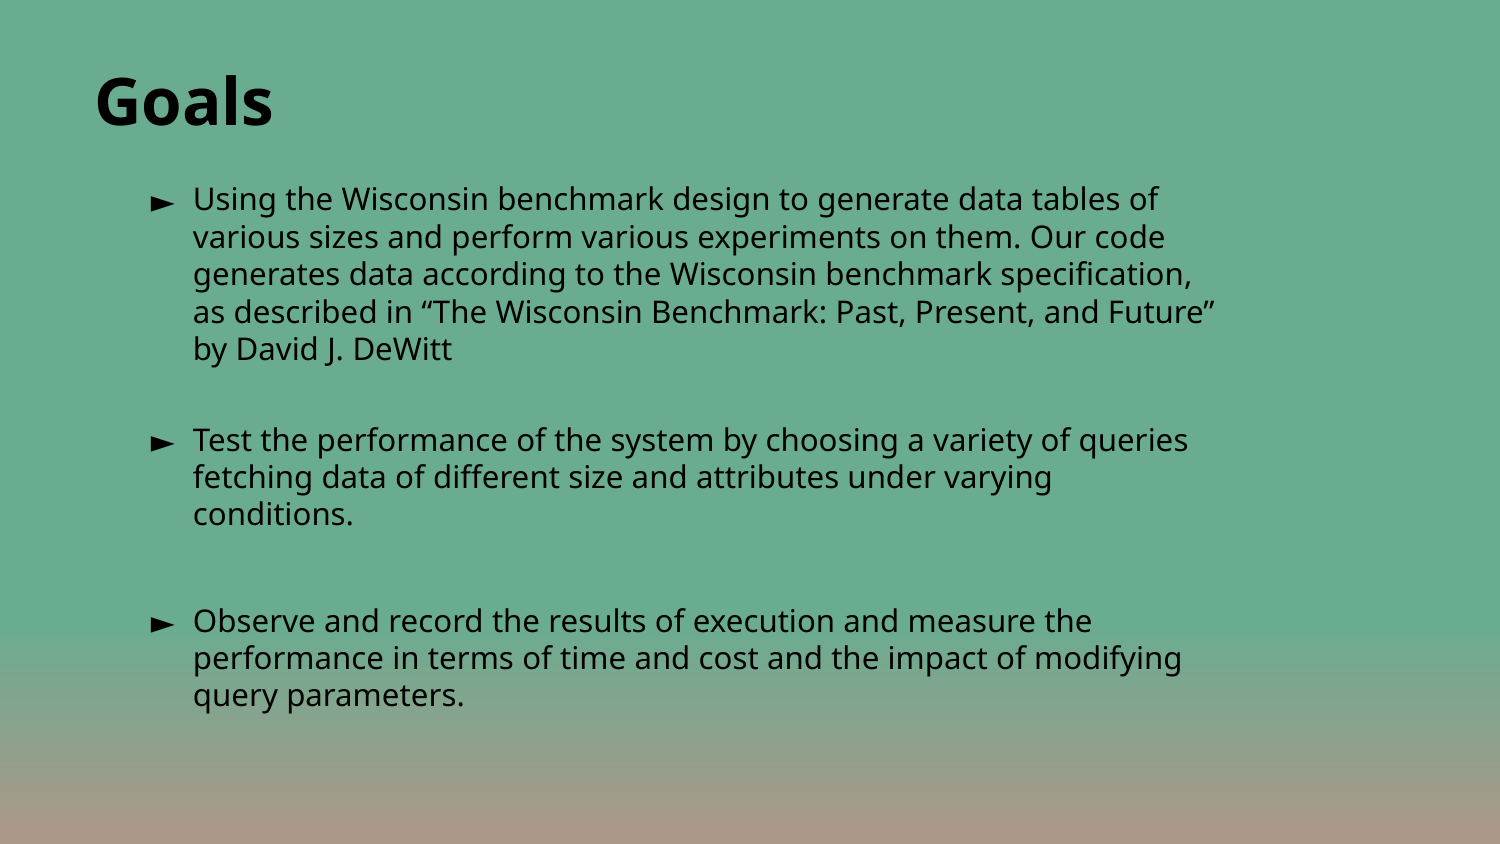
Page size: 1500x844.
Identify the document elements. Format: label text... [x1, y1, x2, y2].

title Goals [79, 51, 1237, 225]
list Using the Wisconsin benchmark design to generate data tables of various sizes and perform various experiments on them. Our code generates data according to the Wisconsin benchmark specification, as described in “The Wisconsin Benchmark: Past, Present, and Future” by David J. DeWitt Test the performance of the system by choosing a variety of queries fetching data of different size and attributes under varying conditions. Observe and record the results of execution and measure the performance in terms of time and cost and the impact of modifying query parameters. [135, 171, 1237, 769]
